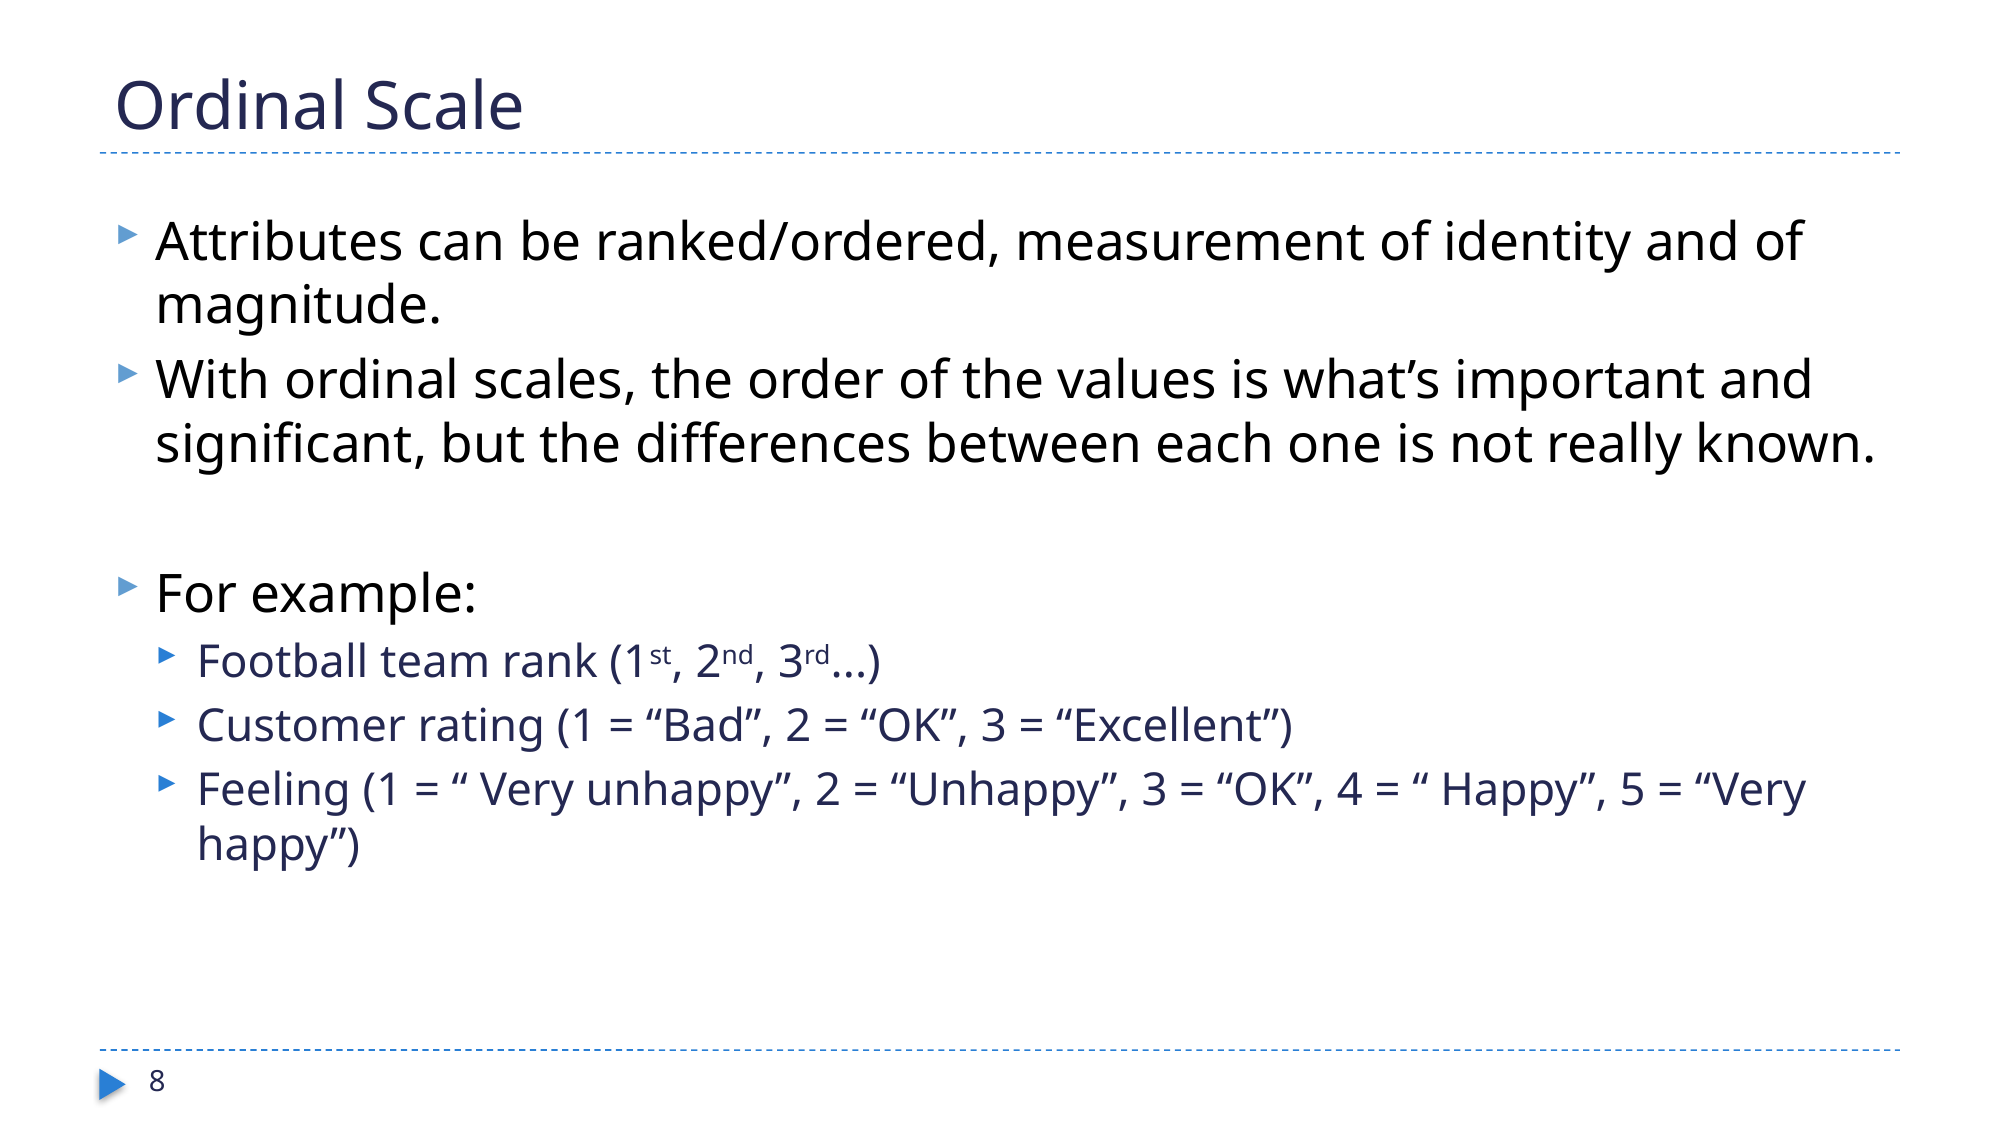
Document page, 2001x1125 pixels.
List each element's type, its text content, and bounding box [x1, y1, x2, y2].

list Attributes can be ranked/ordered, measurement of identity and of magnitude. With ordinal scales, the order of the values is what’s important and significant, but the differences between each one is not really known. For example: Football team rank (1st, 2nd, 3rd...) Customer rating (1 = “Bad”, 2 = “OK”, 3 = “Excellent”) Feeling (1 = “ Very unhappy”, 2 = “Unhappy”, 3 = “OK”, 4 = “ Happy”, 5 = “Very happy”) [99, 200, 1900, 1010]
slide_number 8 [133, 1055, 568, 1103]
title Ordinal Scale [99, 24, 1900, 151]
